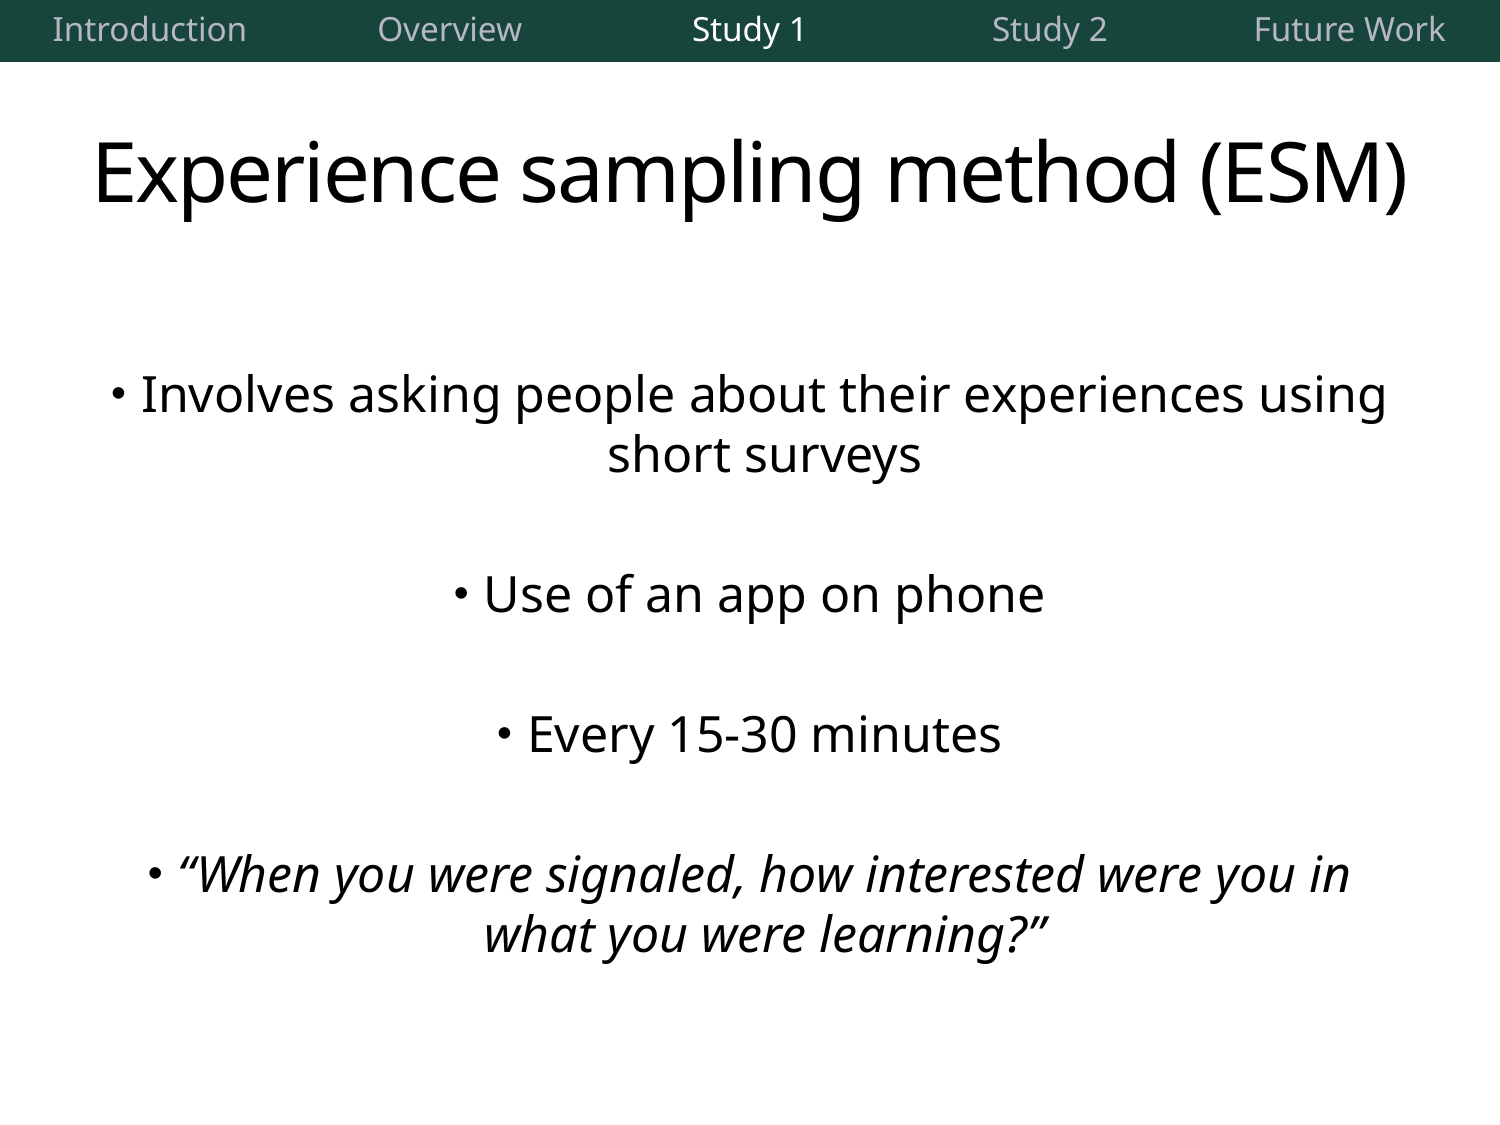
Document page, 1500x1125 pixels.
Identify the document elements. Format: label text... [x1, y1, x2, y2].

table_header Study 1 [600, 0, 900, 62]
table_header Study 2 [900, 0, 1200, 62]
table_header Future Work [1200, 0, 1500, 62]
title Experience sampling method (ESM) [75, 87, 1425, 250]
list Involves asking people about their experiences using short surveys Use of an app on phone Every 15-30 minutes “When you were signaled, how interested were you in what you were learning?” [75, 262, 1425, 1063]
table_header Overview [300, 0, 600, 62]
table_header Introduction [0, 0, 300, 62]
